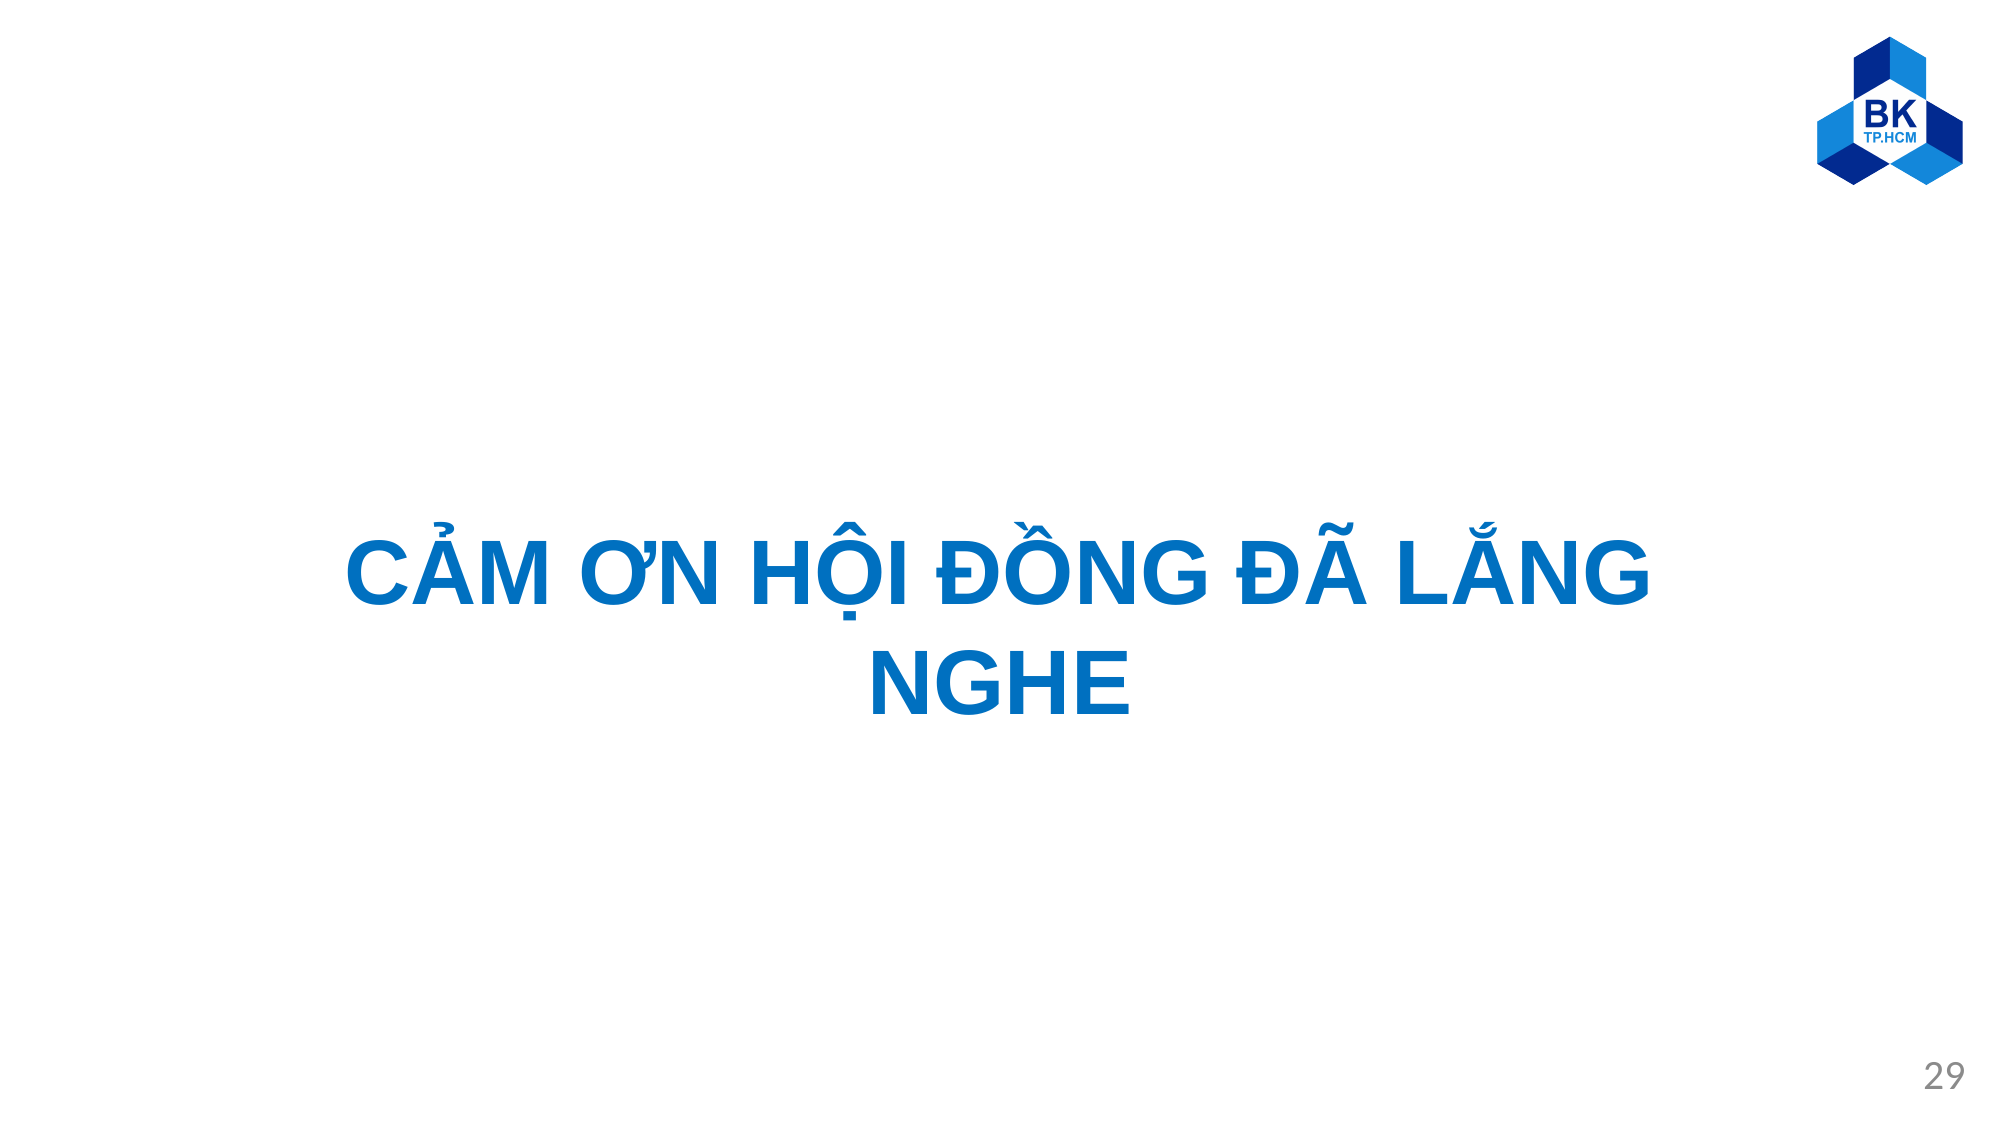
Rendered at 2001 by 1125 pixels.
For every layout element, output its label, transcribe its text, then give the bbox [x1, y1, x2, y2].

text_box CẢM ƠN HỘI ĐỒNG ĐÃ LẮNG NGHE [267, 539, 1733, 707]
picture [1792, 24, 1991, 207]
